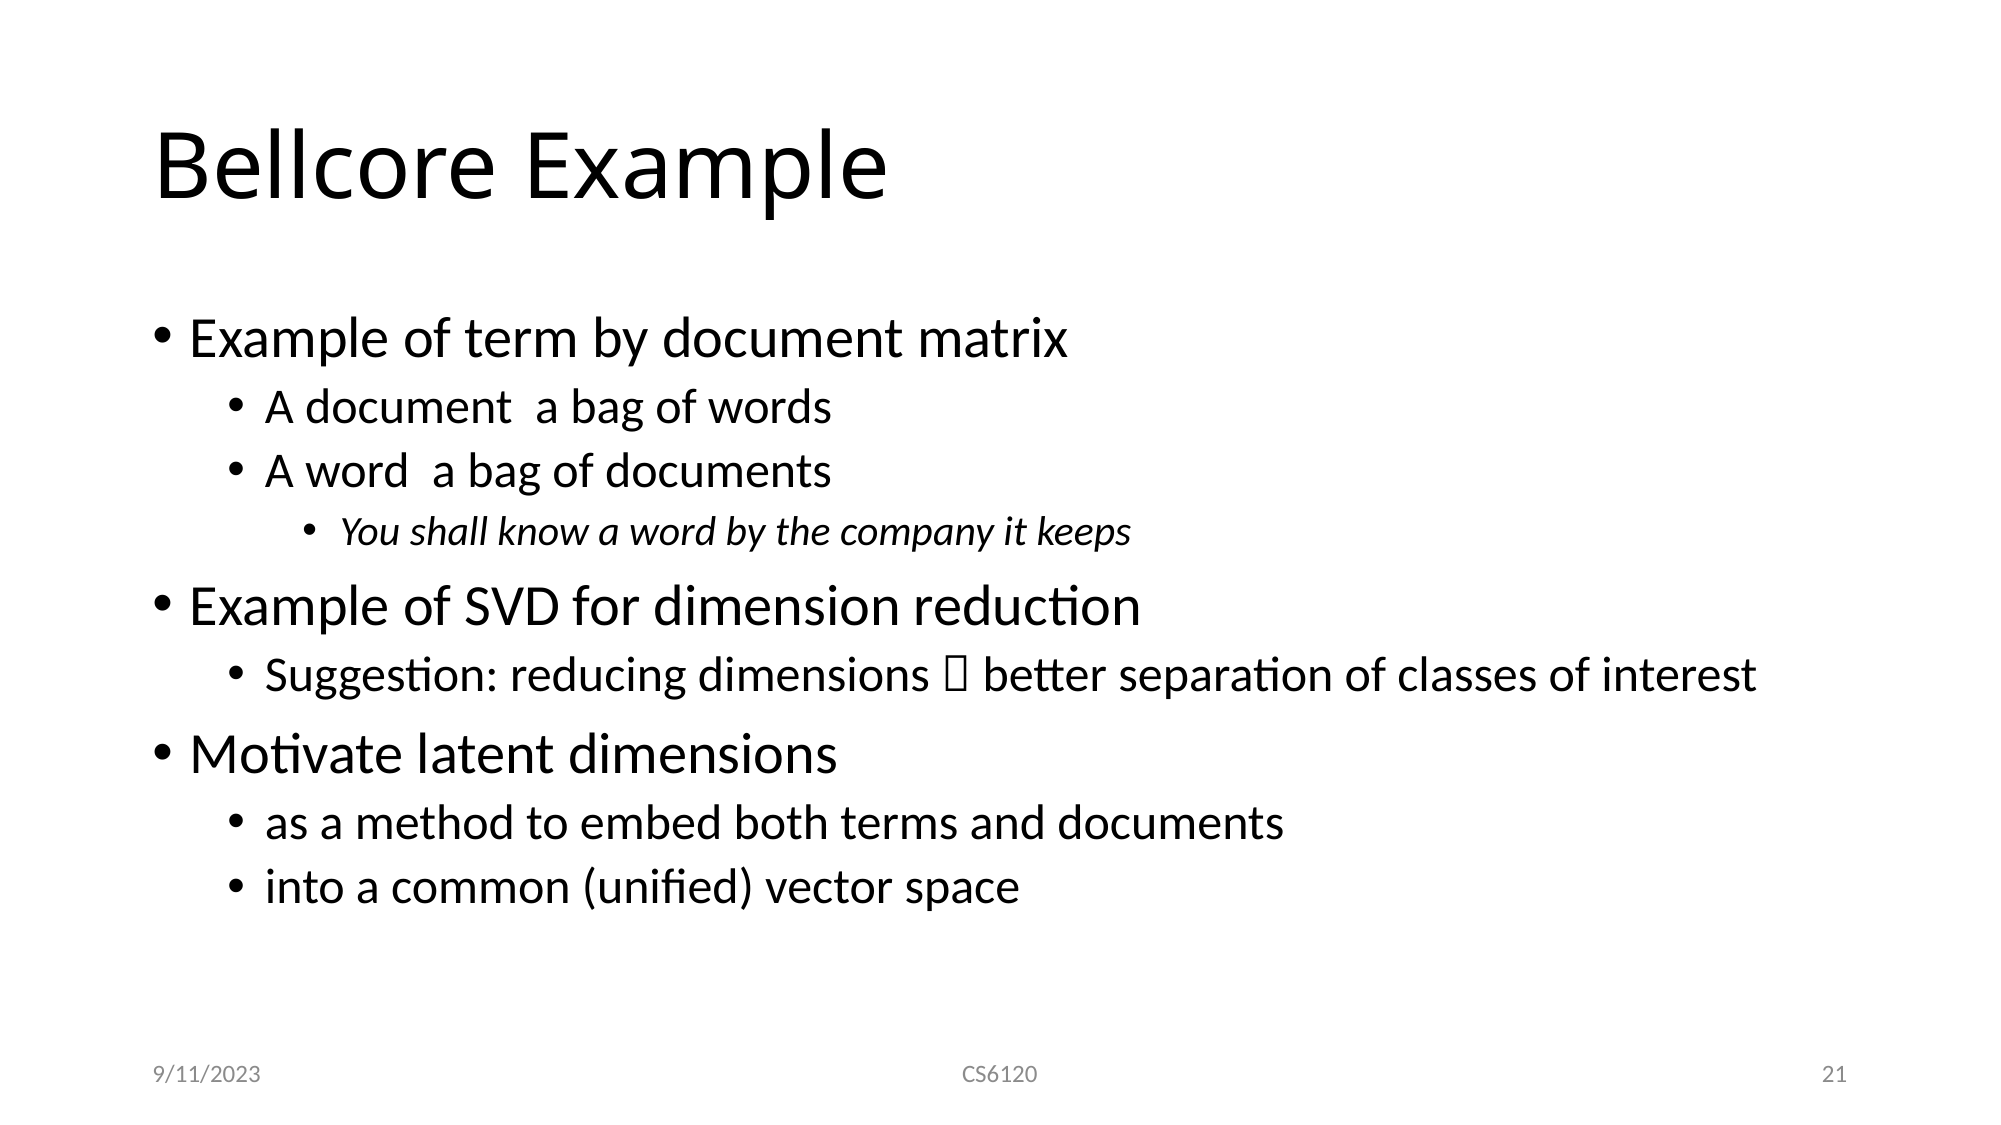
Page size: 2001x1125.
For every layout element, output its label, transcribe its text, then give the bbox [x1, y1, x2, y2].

slide_number 21 [1412, 1042, 1863, 1103]
title Bellcore Example [137, 59, 1863, 278]
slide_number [137, 1042, 588, 1103]
footer CS6120 [662, 1042, 1338, 1103]
